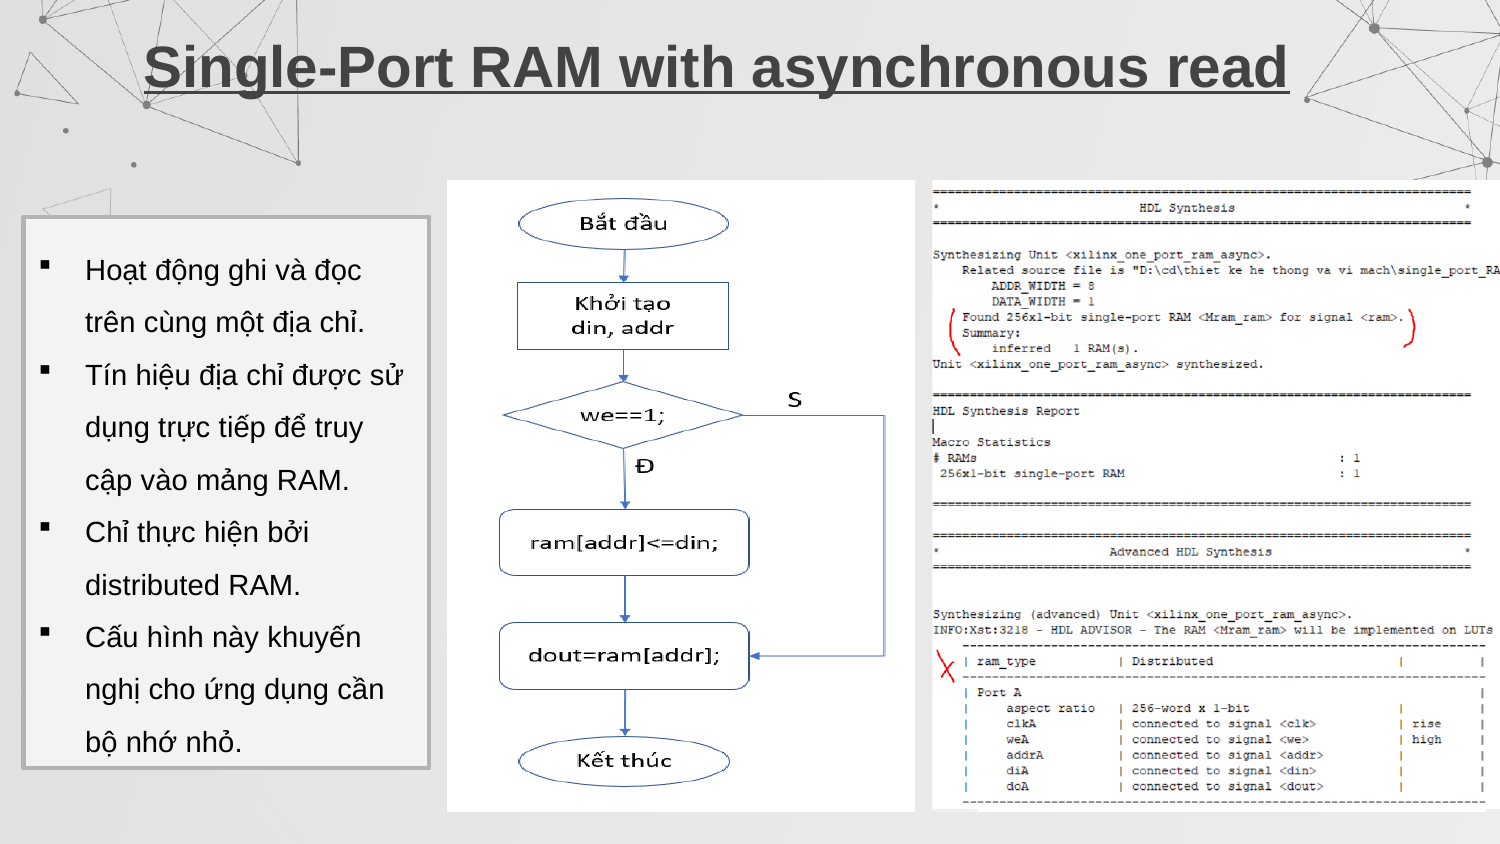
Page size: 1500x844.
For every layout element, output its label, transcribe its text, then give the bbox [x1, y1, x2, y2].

title Single-Port RAM with asynchronous read [48, 14, 1386, 111]
text_box Hoạt động ghi và đọc trên cùng một địa chỉ. Tín hiệu địa chỉ được sử dụng trực tiếp để truy cập vào mảng RAM. Chỉ thực hiện bởi distributed RAM. Cấu hình này khuyến nghị cho ứng dụng cần bộ nhớ nhỏ. [23, 226, 430, 766]
picture [0, 0, 1500, 844]
text_box [21, 215, 431, 770]
